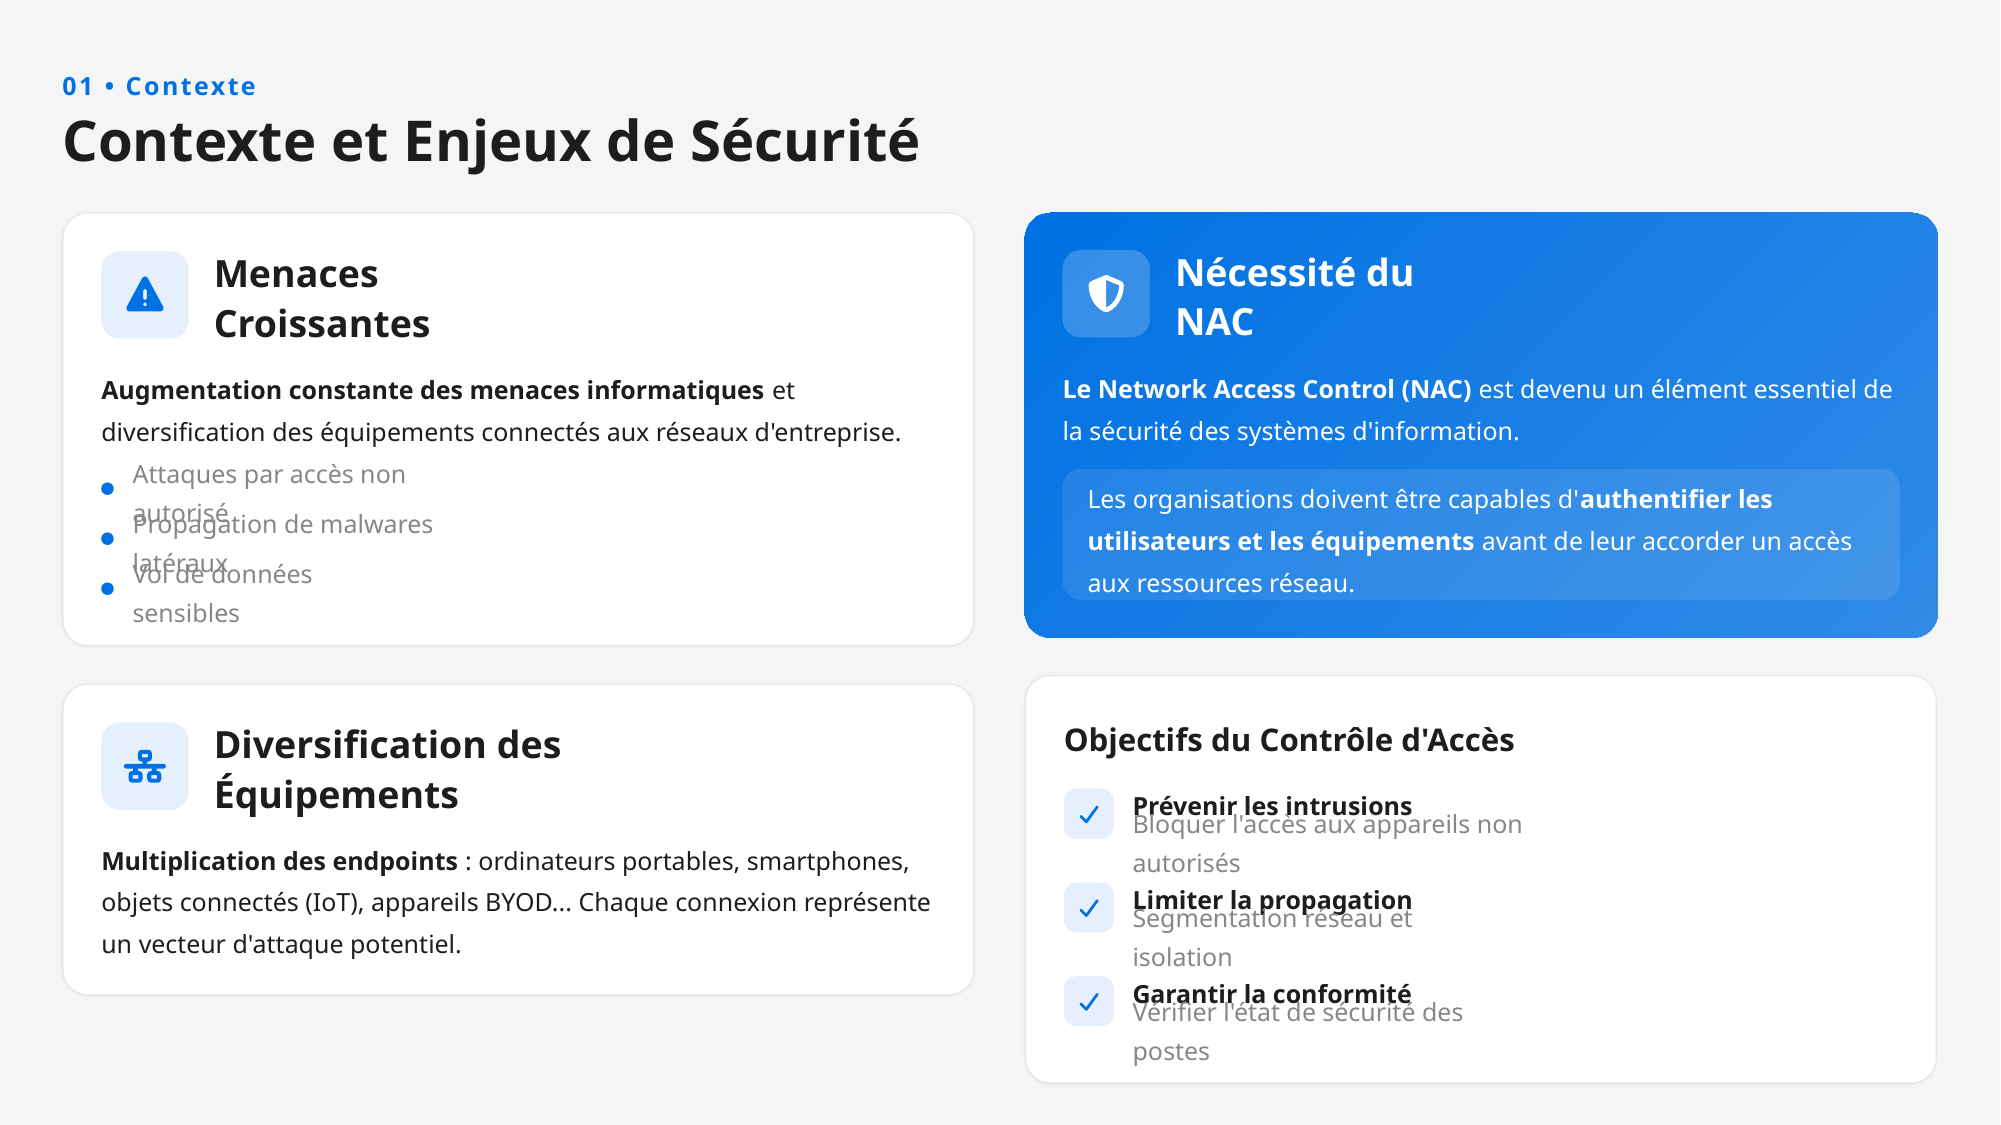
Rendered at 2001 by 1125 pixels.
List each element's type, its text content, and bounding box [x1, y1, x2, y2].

text_box Limiter la propagation [1132, 876, 1495, 913]
text_box Bloquer l'accès aux appareils non autorisés [1132, 819, 1608, 858]
text_box Menaces Croissantes [213, 270, 588, 320]
text_box [101, 532, 114, 545]
text_box Garantir la conformité [1132, 969, 1528, 1007]
text_box Objectifs du Contrôle d'Accès [1063, 713, 1914, 758]
text_box [1088, 275, 1124, 312]
text_box Vérifier l'état de sécurité des postes [1132, 1007, 1528, 1045]
text_box [101, 482, 114, 495]
text_box Vol de données sensibles [132, 570, 419, 608]
text_box [1079, 993, 1099, 1011]
text_box [1079, 899, 1099, 917]
text_box Les organisations doivent être capables d'authentifier les utilisateurs et les équipements avant de leur accorder un accès aux ressources réseau. [1087, 493, 1888, 575]
text_box [1062, 468, 1900, 601]
text_box [1063, 882, 1114, 933]
text_box [63, 684, 974, 995]
text_box [101, 722, 189, 810]
text_box [1062, 249, 1150, 338]
text_box [1063, 976, 1114, 1027]
text_box [1079, 805, 1099, 824]
text_box Nécessité du NAC [1174, 268, 1496, 319]
text_box Attaques par accès non autorisé [132, 470, 491, 508]
text_box [63, 213, 974, 646]
text_box [126, 276, 164, 312]
text_box [101, 251, 189, 339]
text_box Multiplication des endpoints : ordinateurs portables, smartphones, objets connectés (IoT), appareils BYOD... Chaque connexion représente un vecteur d'attaque potentiel. [101, 834, 949, 957]
text_box Contexte et Enjeux de Sécurité [62, 112, 1966, 175]
text_box 01 • Contexte [62, 62, 1950, 100]
text_box Segmentation réseau et isolation [1132, 913, 1495, 952]
text_box Prévenir les intrusions [1132, 782, 1608, 819]
text_box [1025, 675, 1937, 1084]
text_box Augmentation constante des menaces informatiques et diversification des équipements connectés aux réseaux d'entreprise. [101, 363, 949, 445]
text_box [101, 582, 114, 595]
text_box Diversification des Équipements [213, 741, 766, 792]
text_box [123, 749, 167, 783]
text_box [1063, 788, 1114, 839]
text_box [1024, 212, 1938, 638]
text_box Propagation de malwares latéraux [132, 519, 513, 558]
text_box Le Network Access Control (NAC) est devenu un élément essentiel de la sécurité des systèmes d'information. [1062, 362, 1913, 444]
